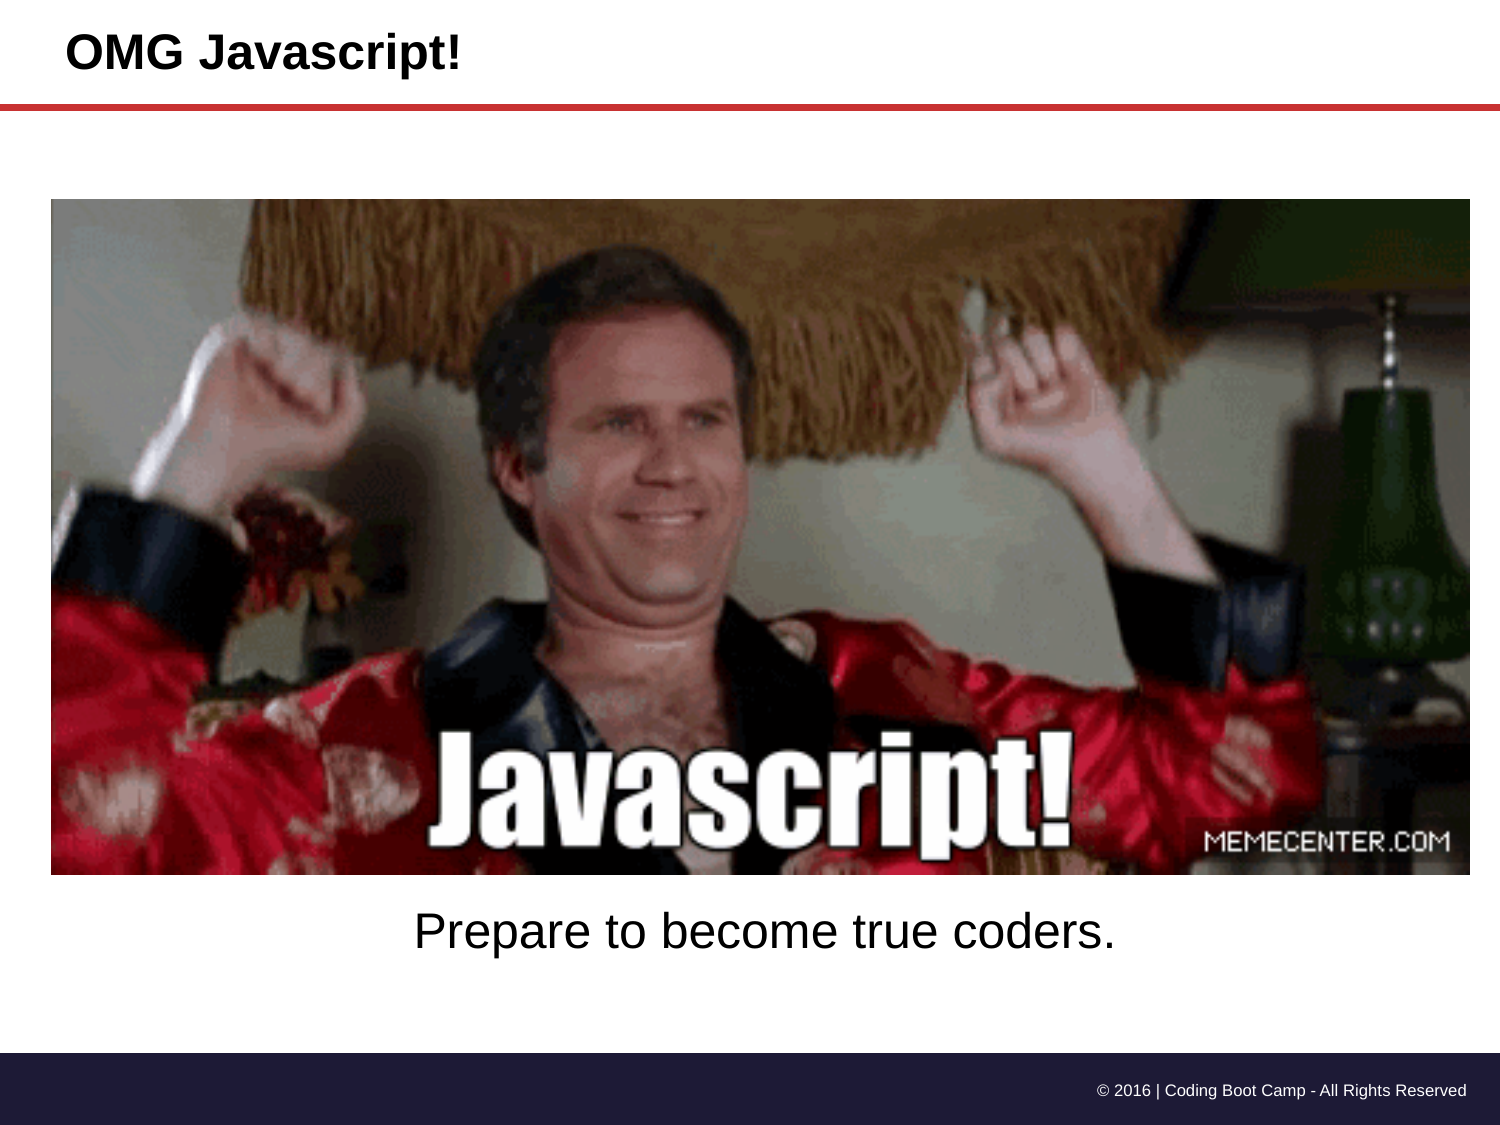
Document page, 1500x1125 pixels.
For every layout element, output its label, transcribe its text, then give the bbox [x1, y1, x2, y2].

text_box Prepare to become true coders. [75, 875, 1470, 983]
title OMG Javascript! [50, 0, 948, 108]
picture [51, 199, 1470, 875]
